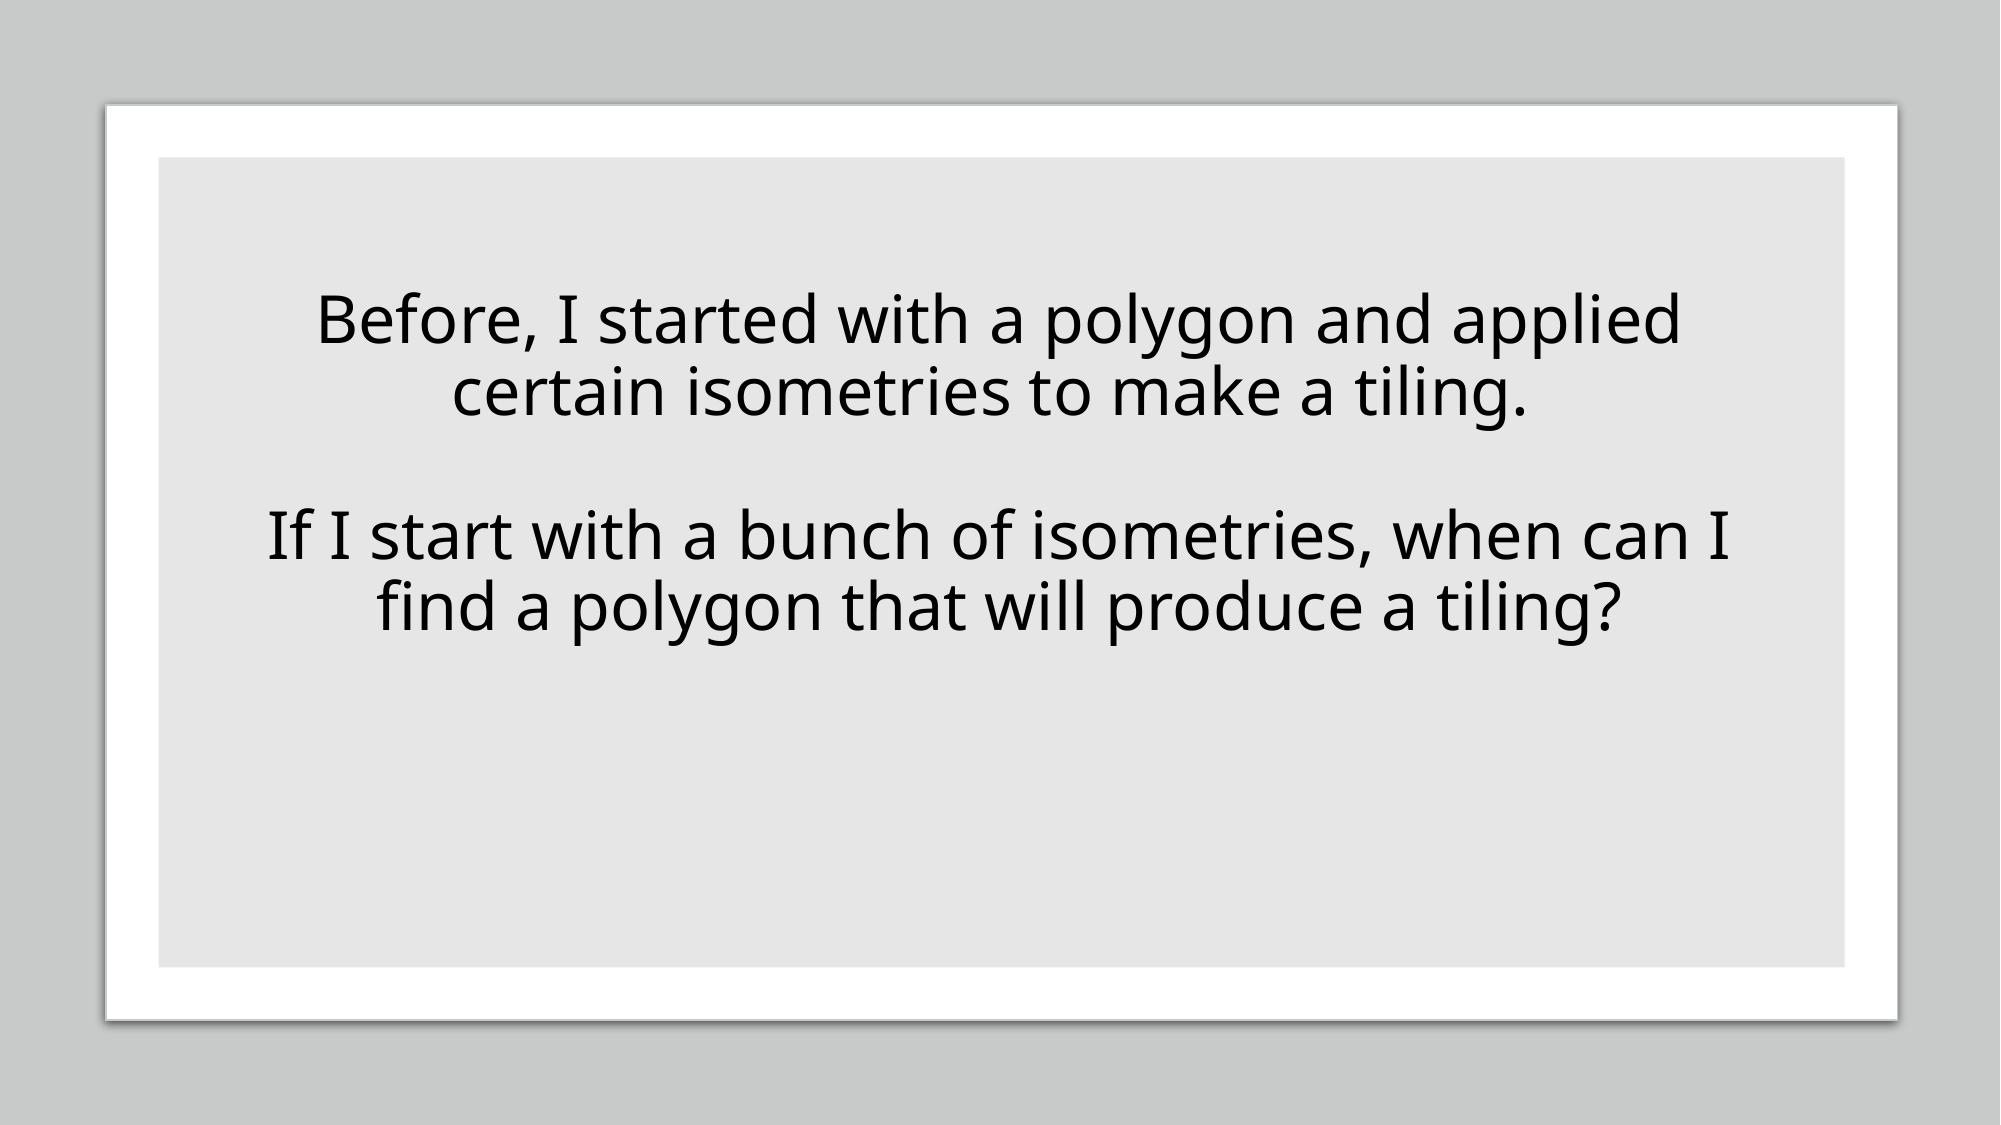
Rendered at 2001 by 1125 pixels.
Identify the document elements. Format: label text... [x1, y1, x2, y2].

text_box [158, 156, 1846, 968]
text_box [0, 0, 2000, 1125]
title Before, I started with a polygon and applied certain isometries to make a tiling. If I start with a bunch of isometries, when can I find a polygon that will produce a tiling? [249, 225, 1750, 653]
text_box [105, 104, 1898, 1021]
